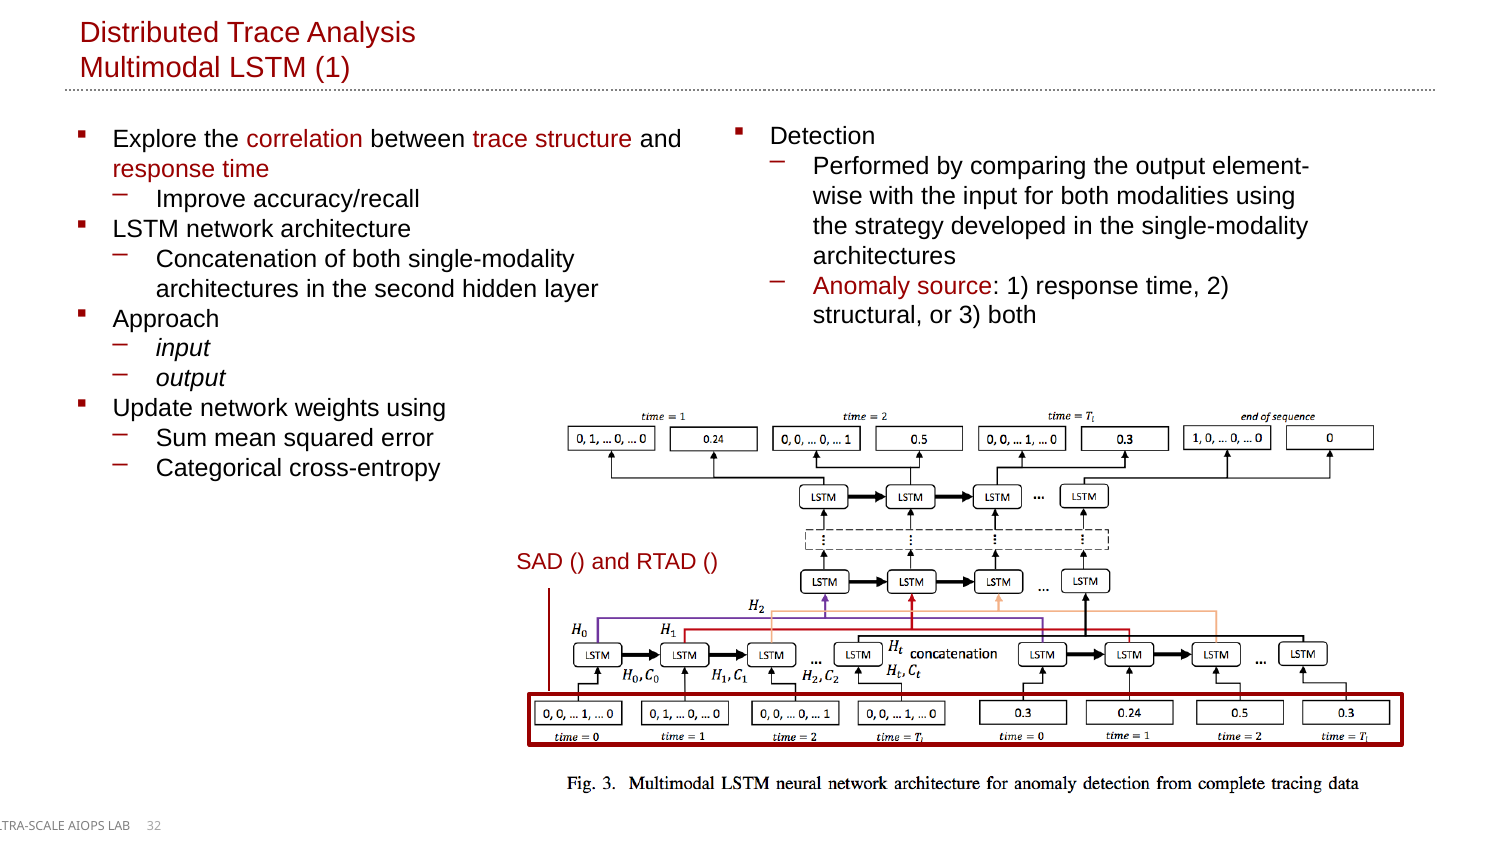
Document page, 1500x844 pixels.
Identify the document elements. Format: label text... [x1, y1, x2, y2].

title Distributed Trace Analysis Multimodal LSTM (1) [64, 0, 1435, 91]
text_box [504, 540, 1403, 745]
picture [525, 403, 1407, 813]
text_box Detection Performed by comparing the output element-wise with the input for both modalities using the strategy developed in the single-modality architectures Anomaly source: 1) response time, 2) structural, or 3) both [684, 113, 1325, 340]
